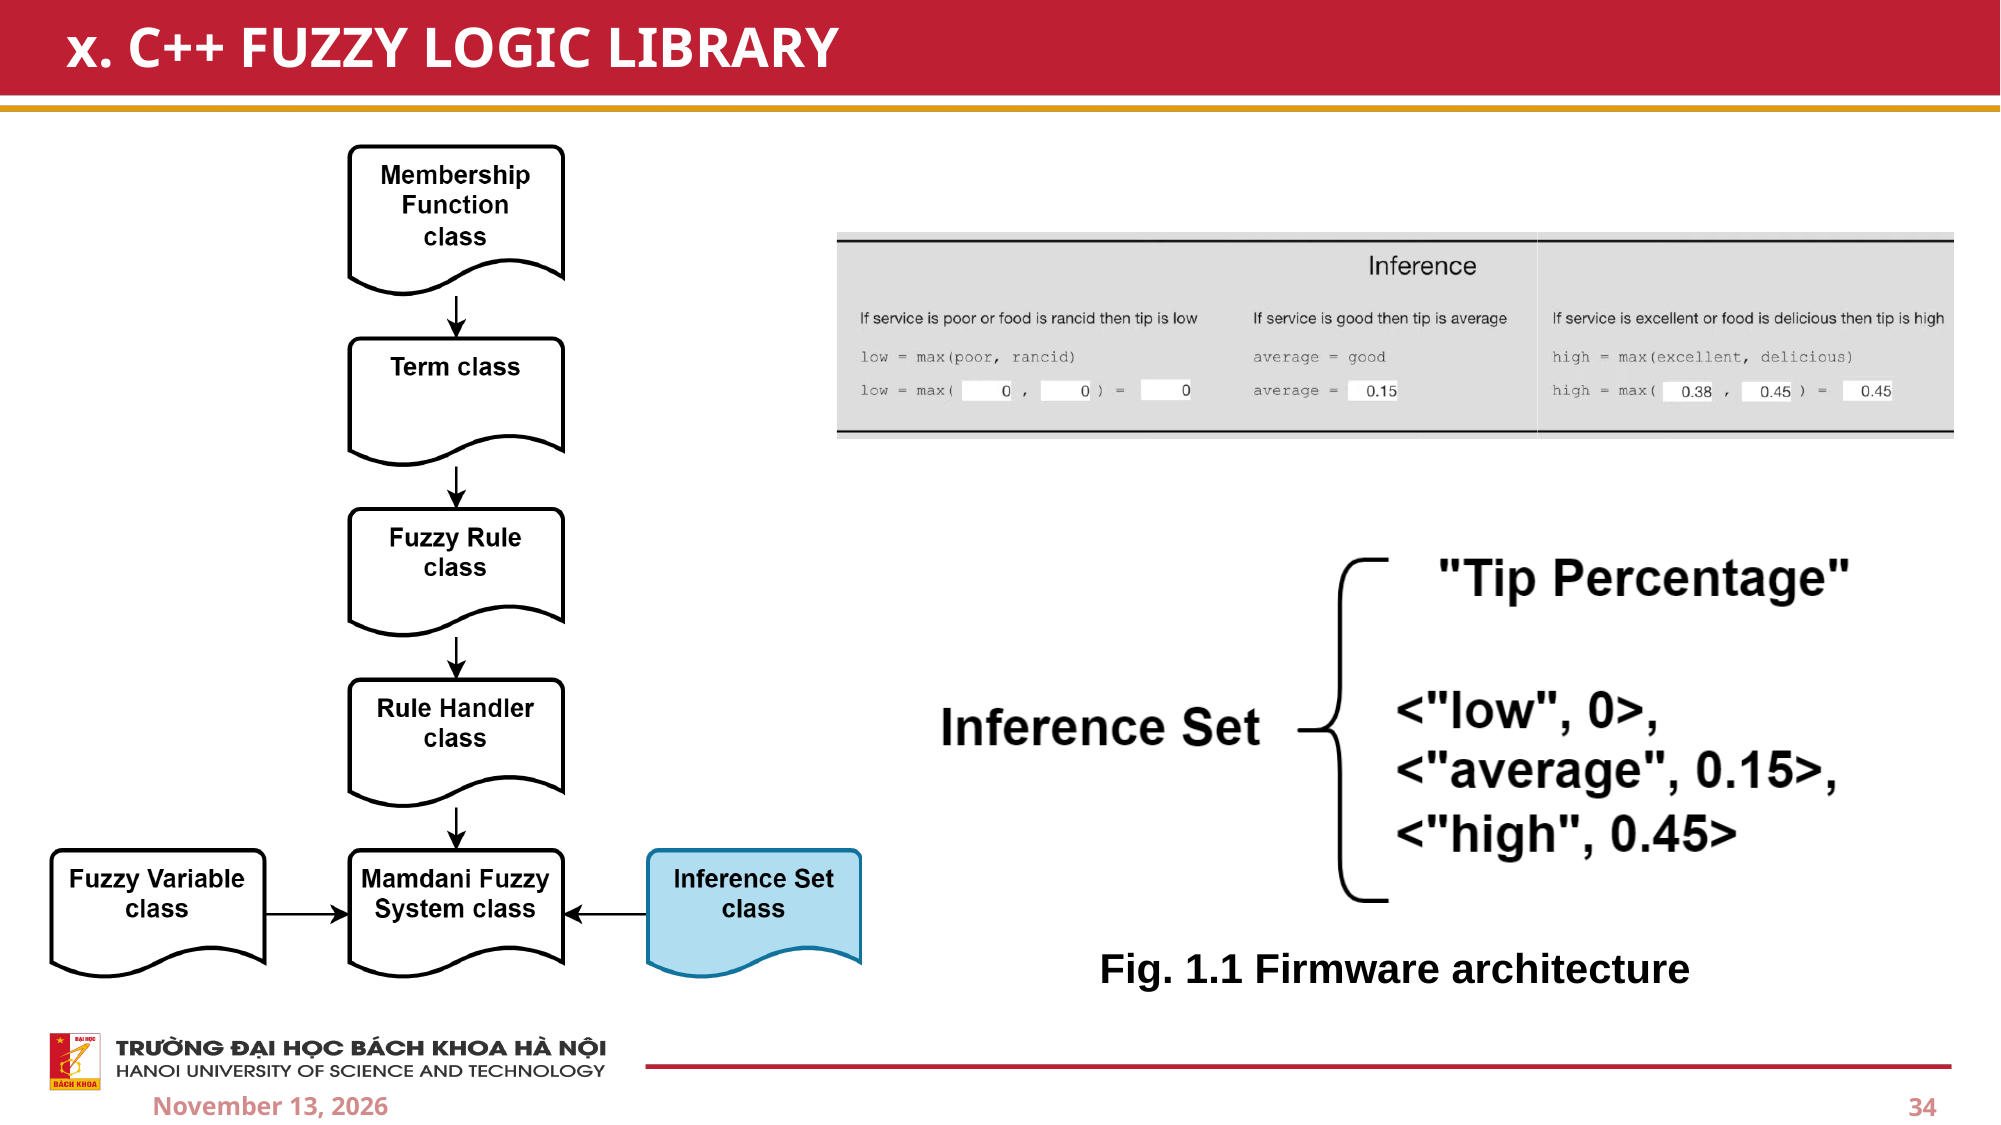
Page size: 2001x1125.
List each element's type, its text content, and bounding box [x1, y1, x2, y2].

title x. C++ FUZZY LOGIC LIBRARY [51, 12, 1949, 87]
slide_number 34 [1502, 1078, 1953, 1125]
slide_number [137, 1076, 588, 1125]
picture [0, 0, 2001, 1125]
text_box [836, 232, 1954, 439]
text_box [881, 515, 1910, 1001]
